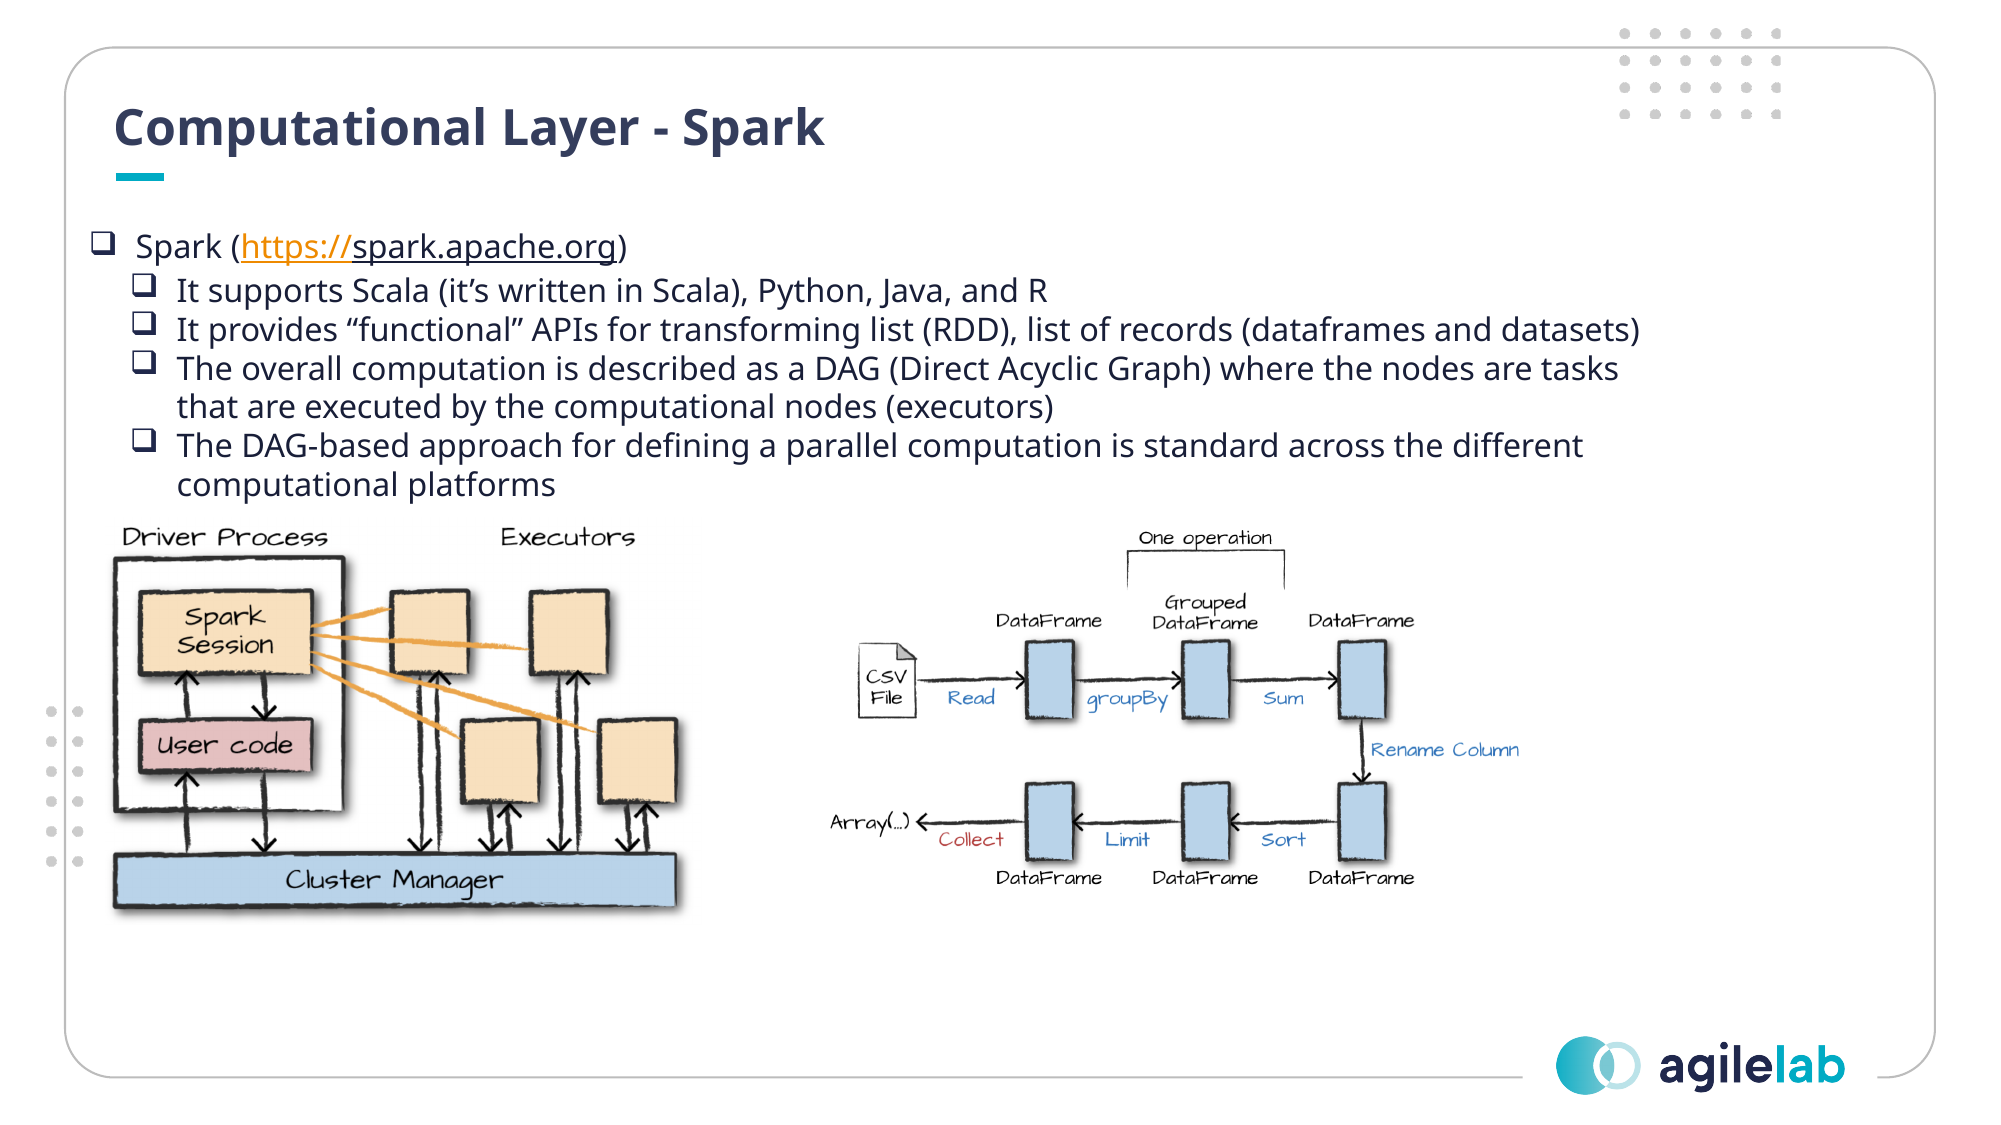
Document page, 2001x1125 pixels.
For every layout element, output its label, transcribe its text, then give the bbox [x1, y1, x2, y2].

picture [824, 521, 1555, 899]
text_box Computational Layer - Spark [99, 88, 1919, 163]
picture [105, 517, 702, 925]
picture [1556, 1036, 1845, 1095]
text_box Spark (https://spark.apache.org) It supports Scala (it’s written in Scala), Python, Java, and R It provides “functional” APIs for transforming list (RDD), list of records (dataframes and datasets) The overall computation is described as a DAG (Direct Acyclic Graph) where the nodes are tasks that are executed by the computational nodes (executors) The DAG-based approach for defining a parallel computation is standard across the different computational platforms [81, 218, 1679, 511]
